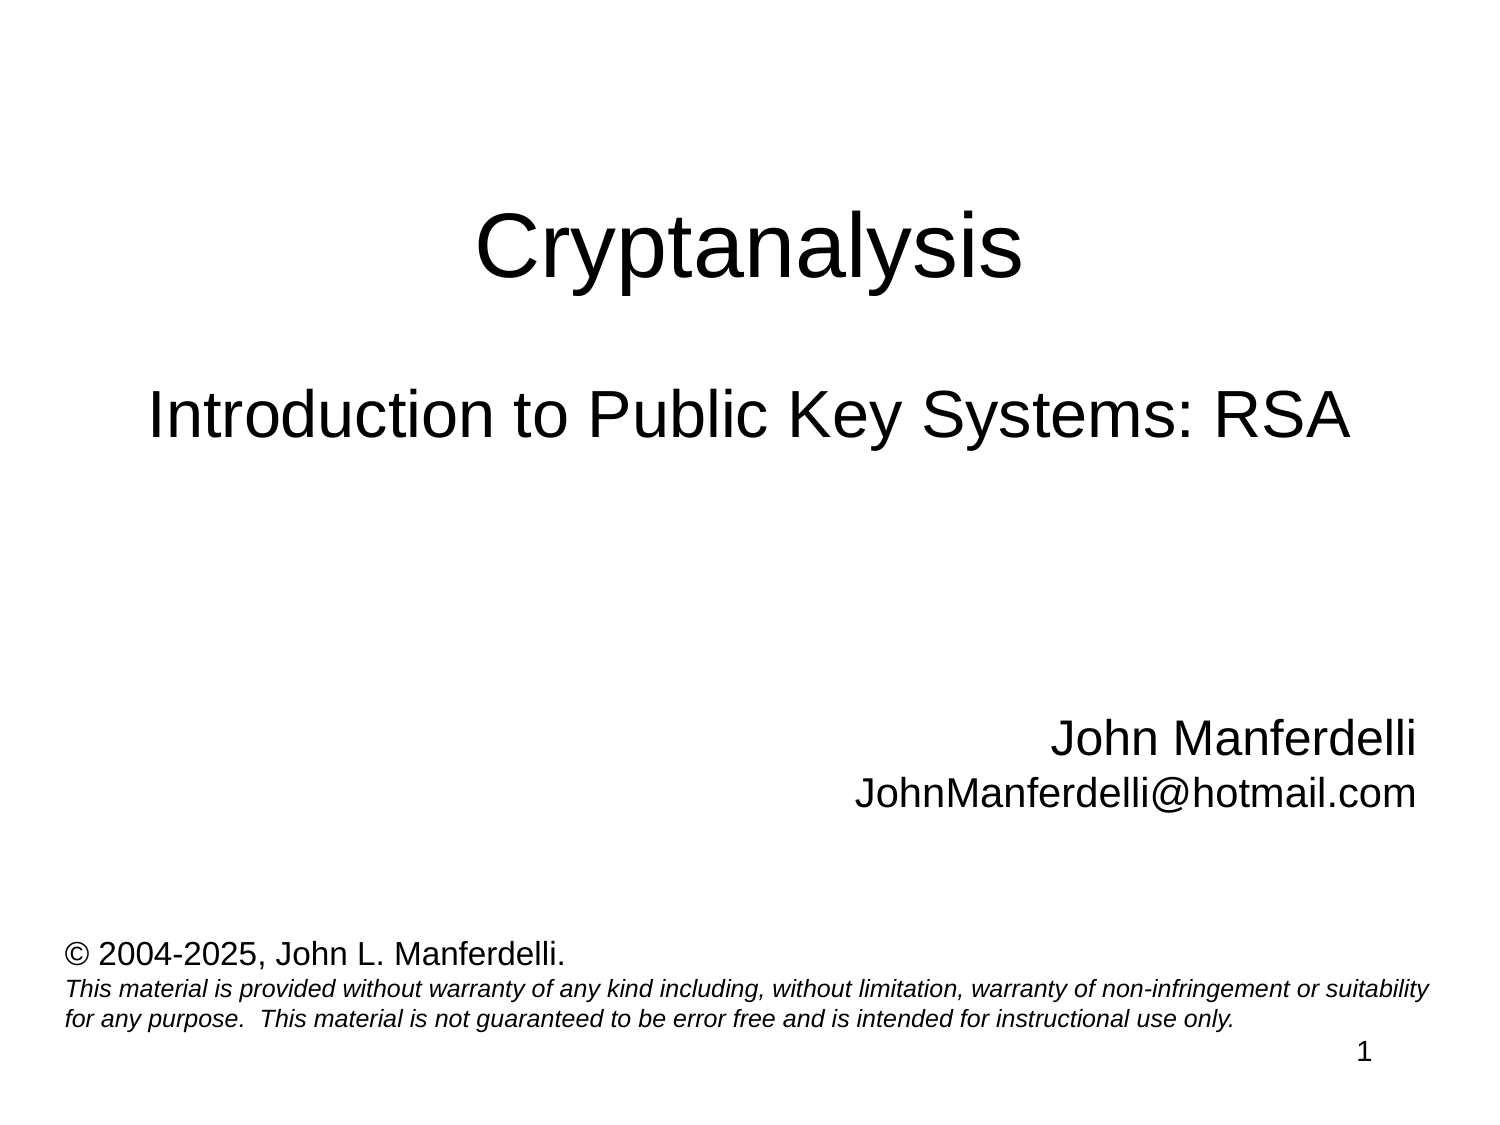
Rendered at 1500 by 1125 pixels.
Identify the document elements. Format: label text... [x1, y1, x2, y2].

text_box John Manferdelli JohnManferdelli@hotmail.com [839, 698, 1432, 823]
slide_number 1 [1074, 1040, 1388, 1101]
text_box © 2004-2025, John L. Manferdelli. This material is provided without warranty of any kind including, without limitation, warranty of non-infringement or suitability for any purpose. This material is not guaranteed to be error free and is intended for instructional use only. [49, 924, 1463, 1040]
list Cryptanalysis Introduction to Public Key Systems: RSA [87, 199, 1413, 651]
